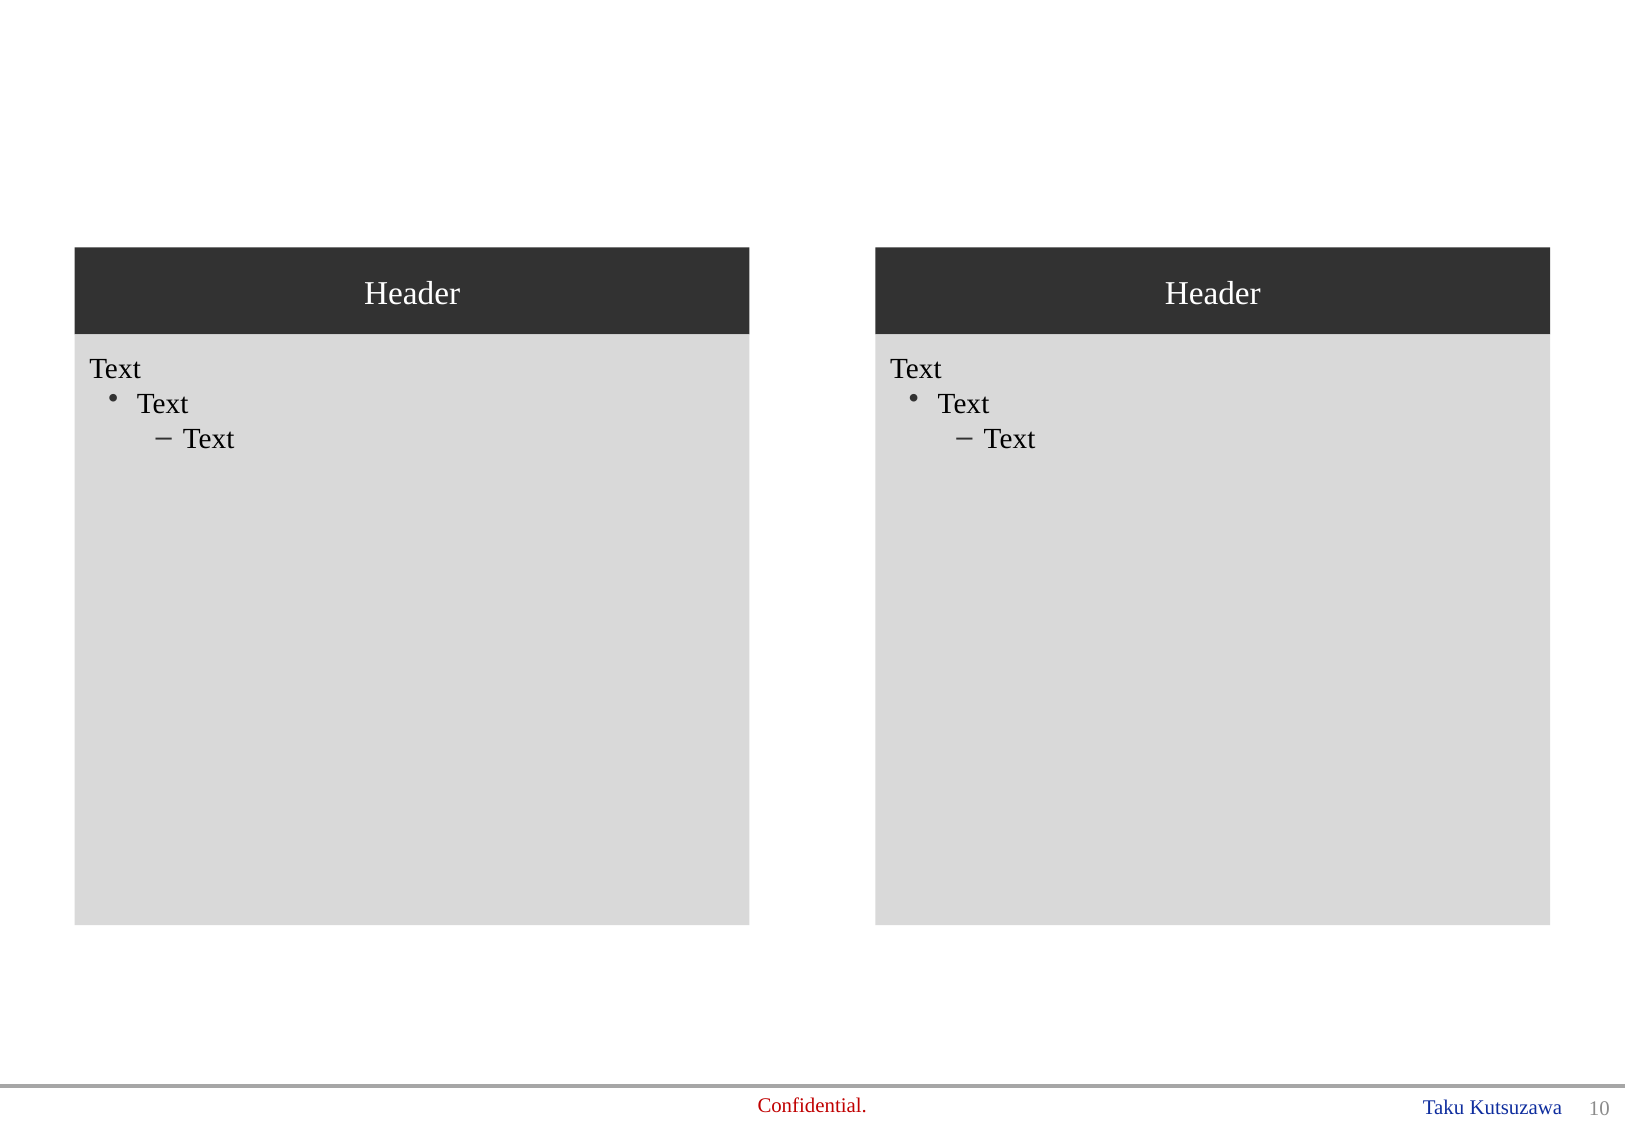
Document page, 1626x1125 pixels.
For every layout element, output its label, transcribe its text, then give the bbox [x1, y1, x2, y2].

text_box Text Text Text [74, 334, 750, 926]
text_box Header [875, 247, 1551, 334]
text_box Text Text Text [875, 334, 1551, 926]
text_box Header [74, 247, 750, 334]
